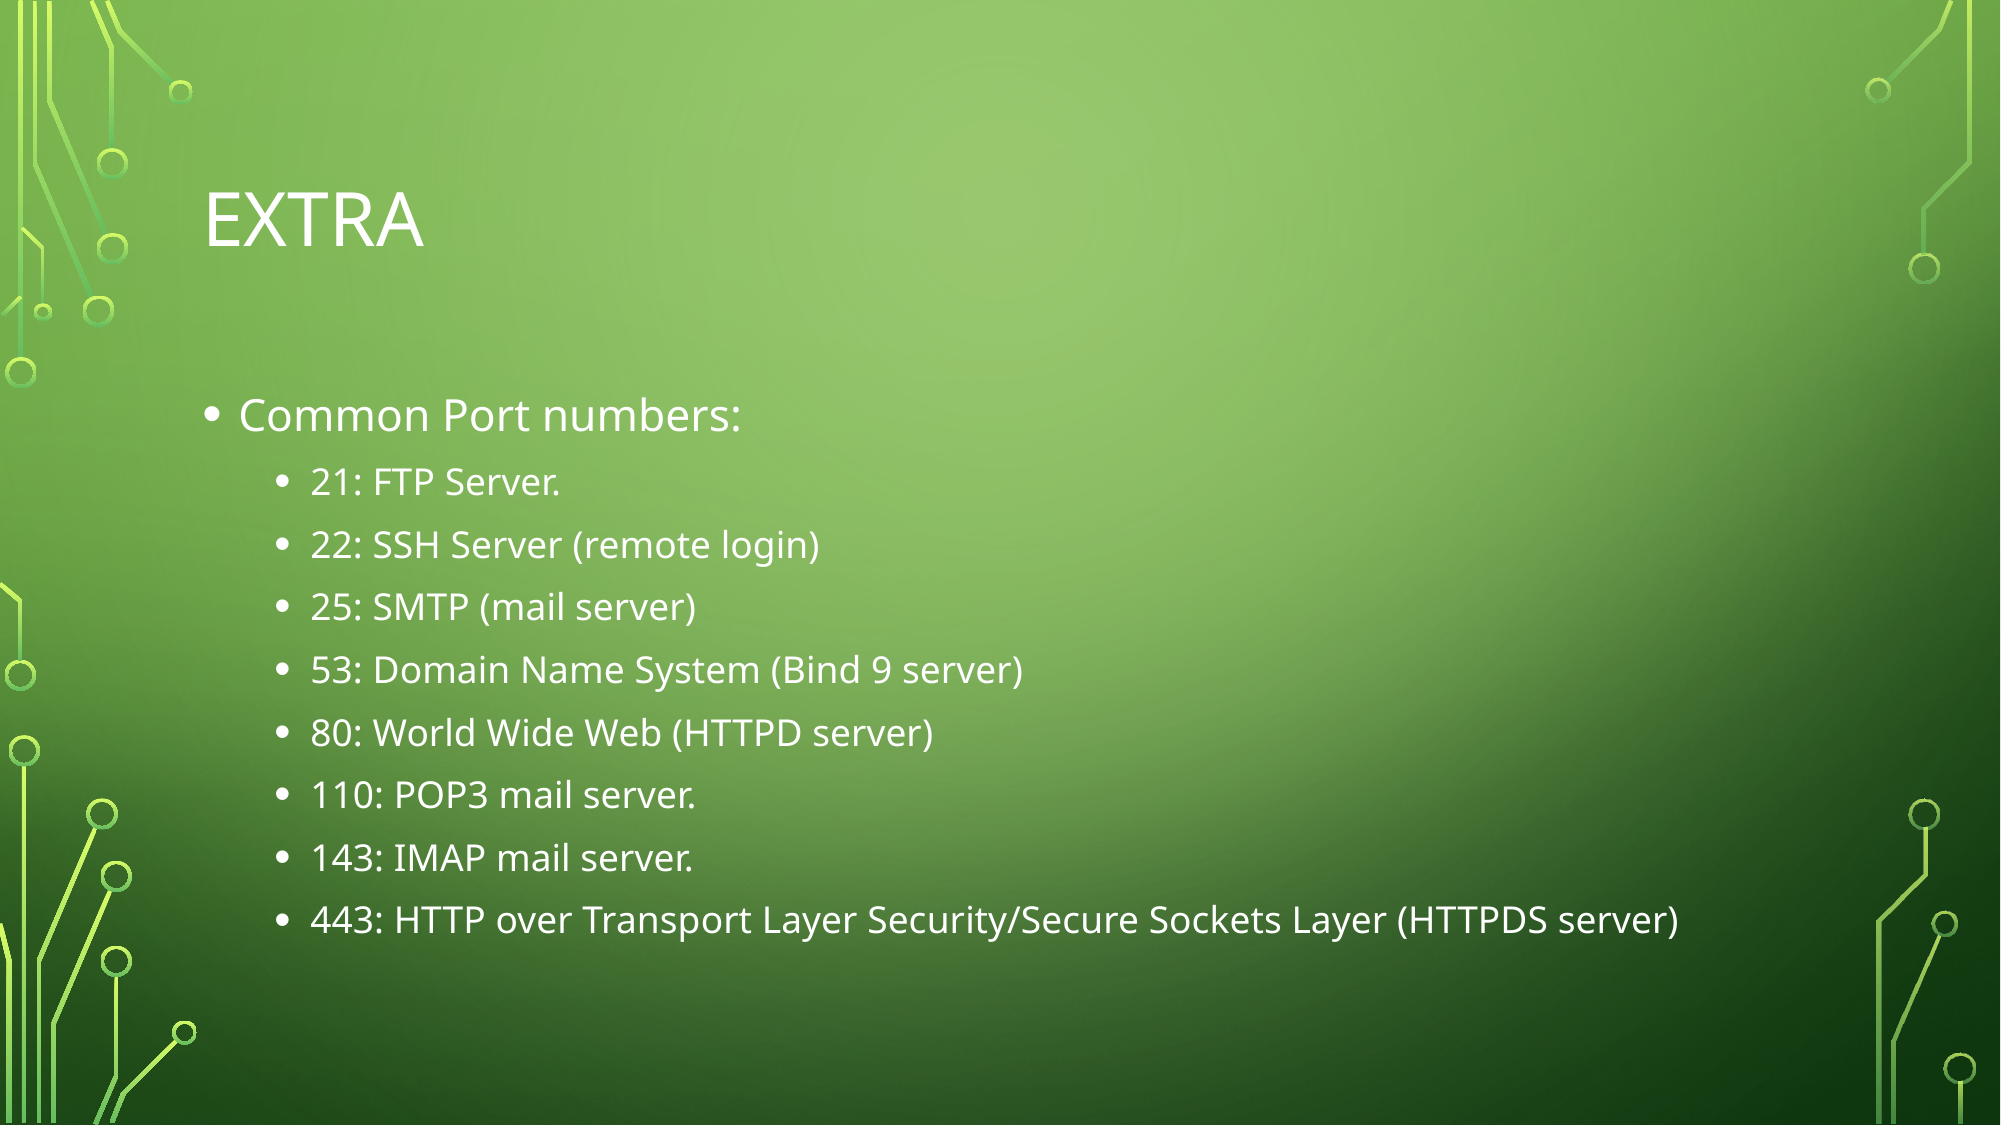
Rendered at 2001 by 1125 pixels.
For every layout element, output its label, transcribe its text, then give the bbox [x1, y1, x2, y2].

list Common Port numbers: 21: FTP Server. 22: SSH Server (remote login) 25: SMTP (mail server) 53: Domain Name System (Bind 9 server) 80: World Wide Web (HTTPD server) 110: POP3 mail server. 143: IMAP mail server. 443: HTTP over Transport Layer Security/Secure Sockets Layer (HTTPDS server) [187, 369, 1813, 950]
title Extra [187, 101, 1813, 344]
